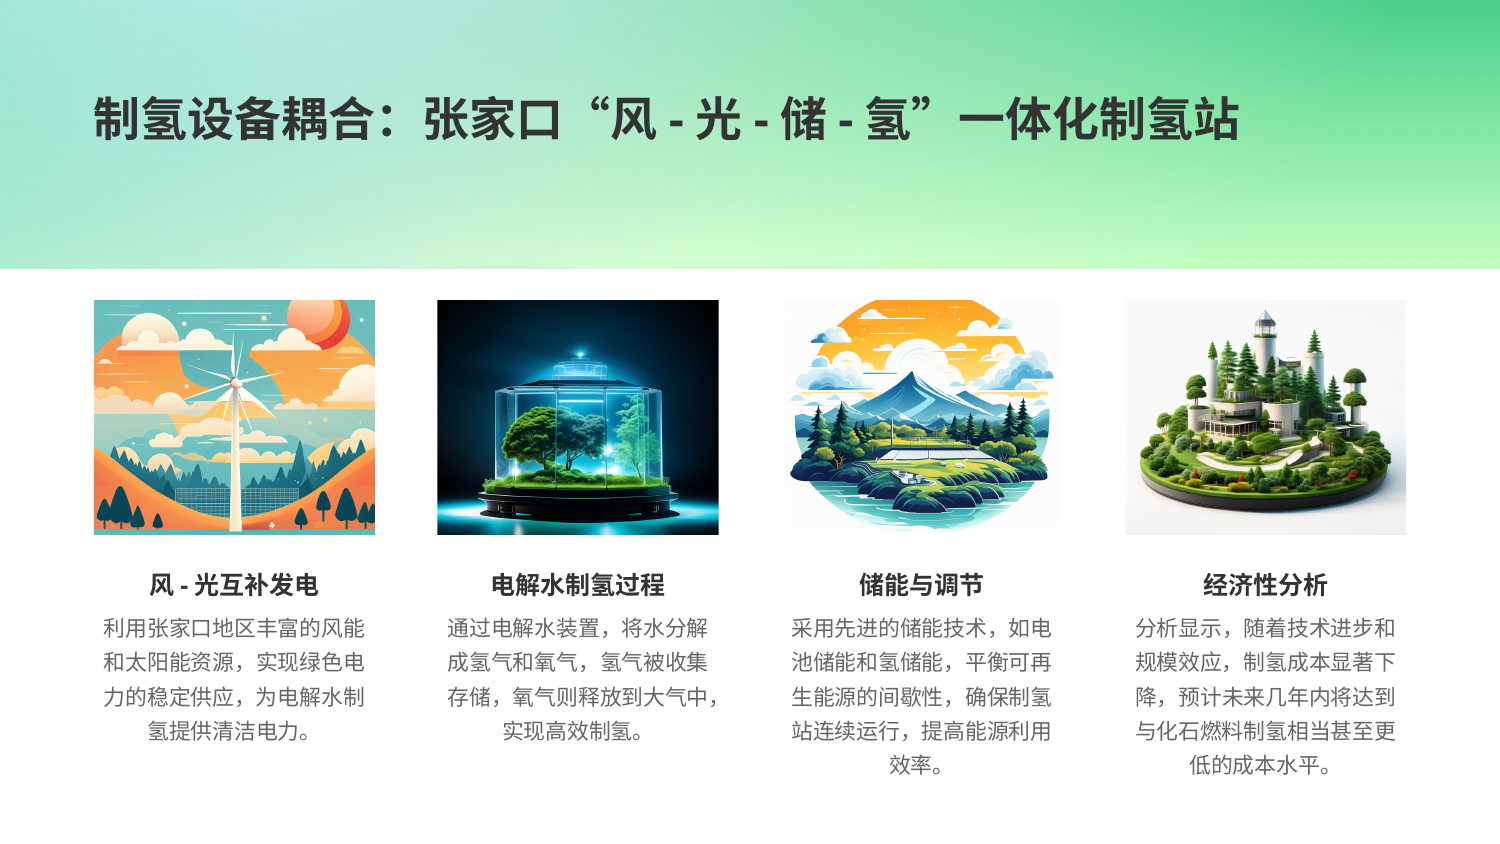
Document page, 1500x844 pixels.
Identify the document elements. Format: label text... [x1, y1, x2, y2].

text_box 经济性分析 [1125, 565, 1407, 600]
text_box 风-光互补发电 [93, 565, 376, 600]
picture [781, 299, 1063, 535]
picture [93, 299, 376, 535]
picture [0, 0, 1500, 269]
text_box 利用张家口地区丰富的风能和太阳能资源，实现绿色电力的稳定供应，为电解水制氢提供清洁电力。 [93, 606, 376, 744]
text_box 通过电解水装置，将水分解成氢气和氧气，氢气被收集存储，氧气则释放到大气中，实现高效制氢。 [437, 606, 719, 744]
picture [1124, 299, 1407, 535]
text_box 分析显示，随着技术进步和规模效应，制氢成本显著下降，预计未来几年内将达到与化石燃料制氢相当甚至更低的成本水平。 [1125, 606, 1407, 778]
picture [673, 528, 719, 535]
text_box 储能与调节 [781, 565, 1063, 600]
picture [437, 299, 719, 535]
text_box 采用先进的储能技术，如电池储能和氢储能，平衡可再生能源的间歇性，确保制氢站连续运行，提高能源利用效率。 [781, 606, 1063, 778]
text_box 电解水制氢过程 [437, 565, 719, 600]
